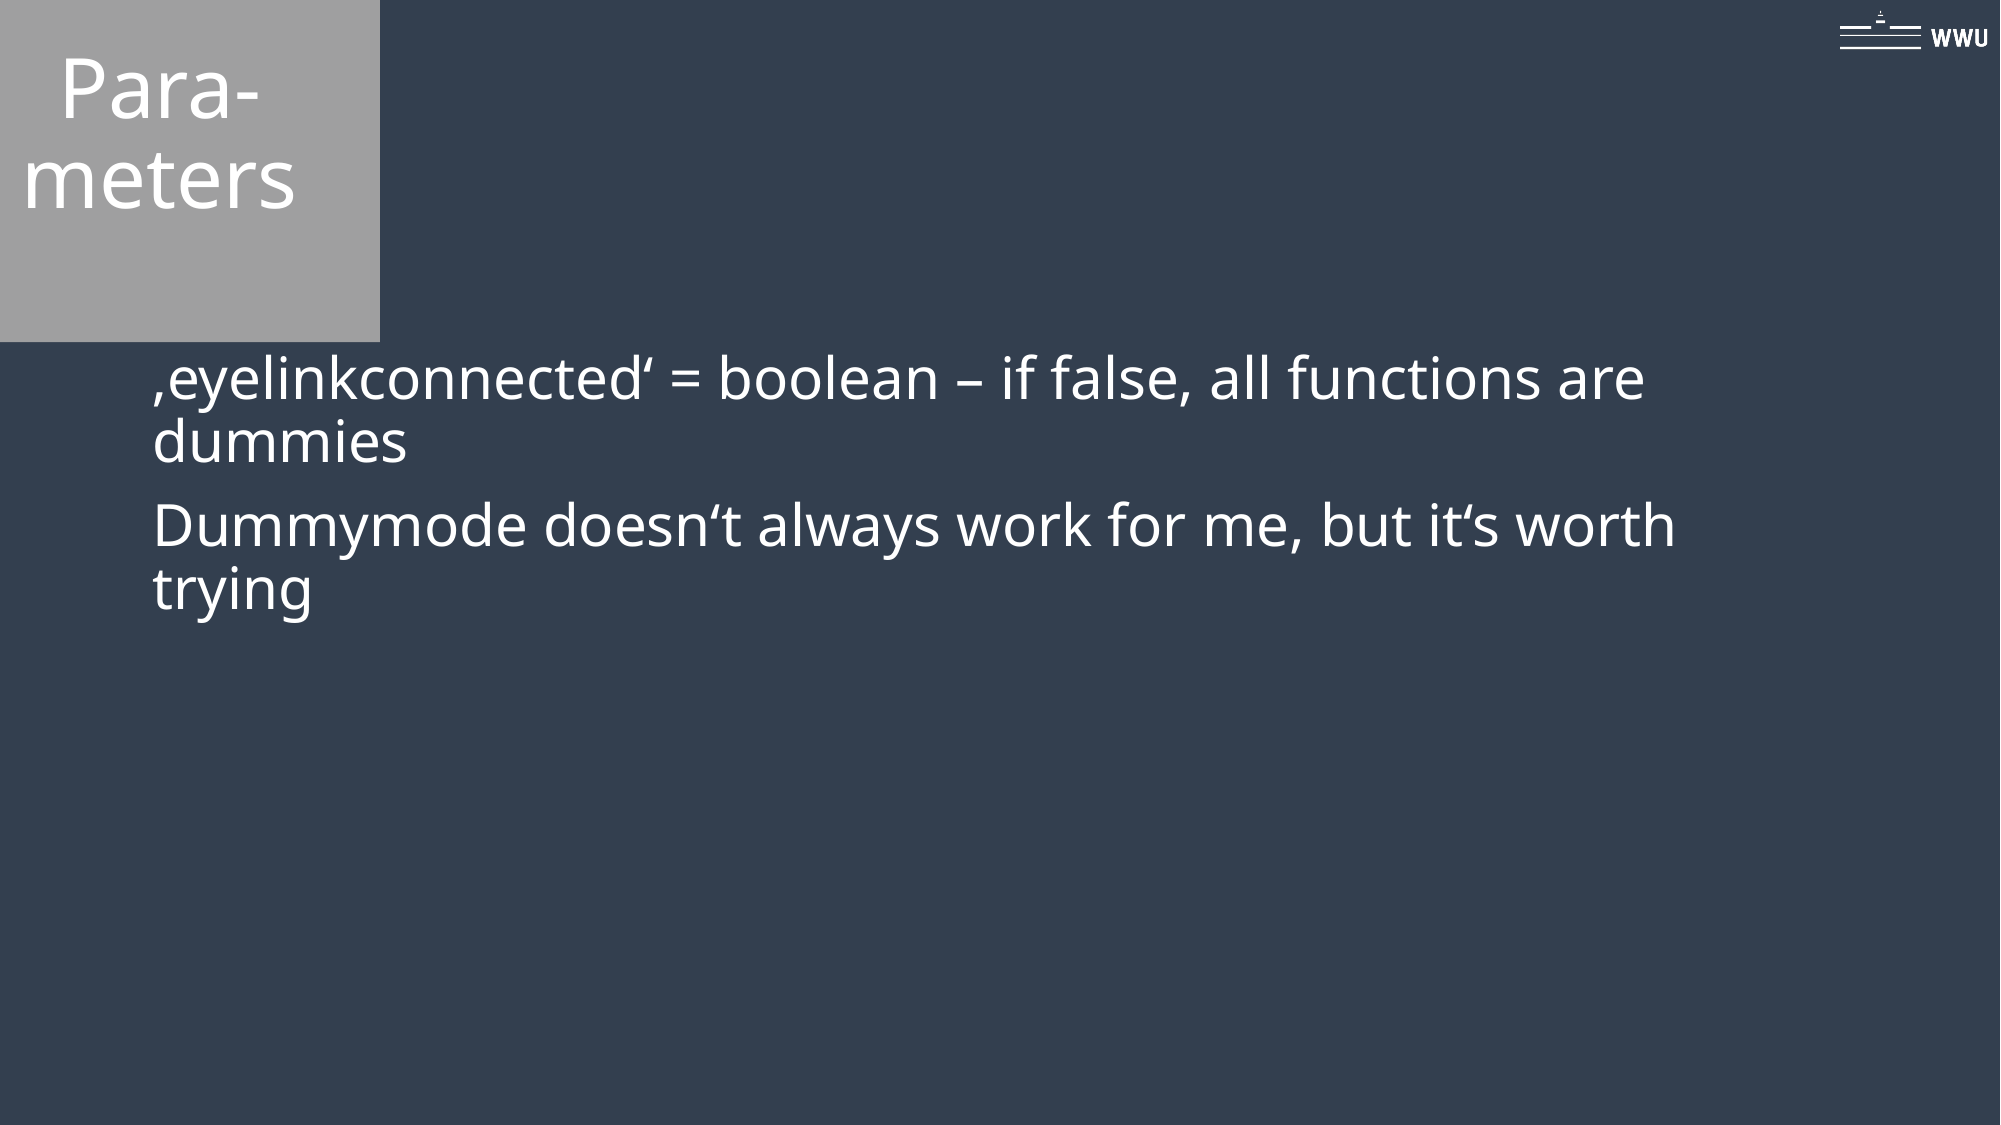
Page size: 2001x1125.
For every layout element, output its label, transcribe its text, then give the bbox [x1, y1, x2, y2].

picture [1834, 6, 1993, 54]
list Para-meters [0, 0, 380, 343]
list ‚eyelinkconnected‘ = boolean – if false, all functions are dummies Dummymode doesn‘t always work for me, but it‘s worth trying [137, 342, 1863, 506]
